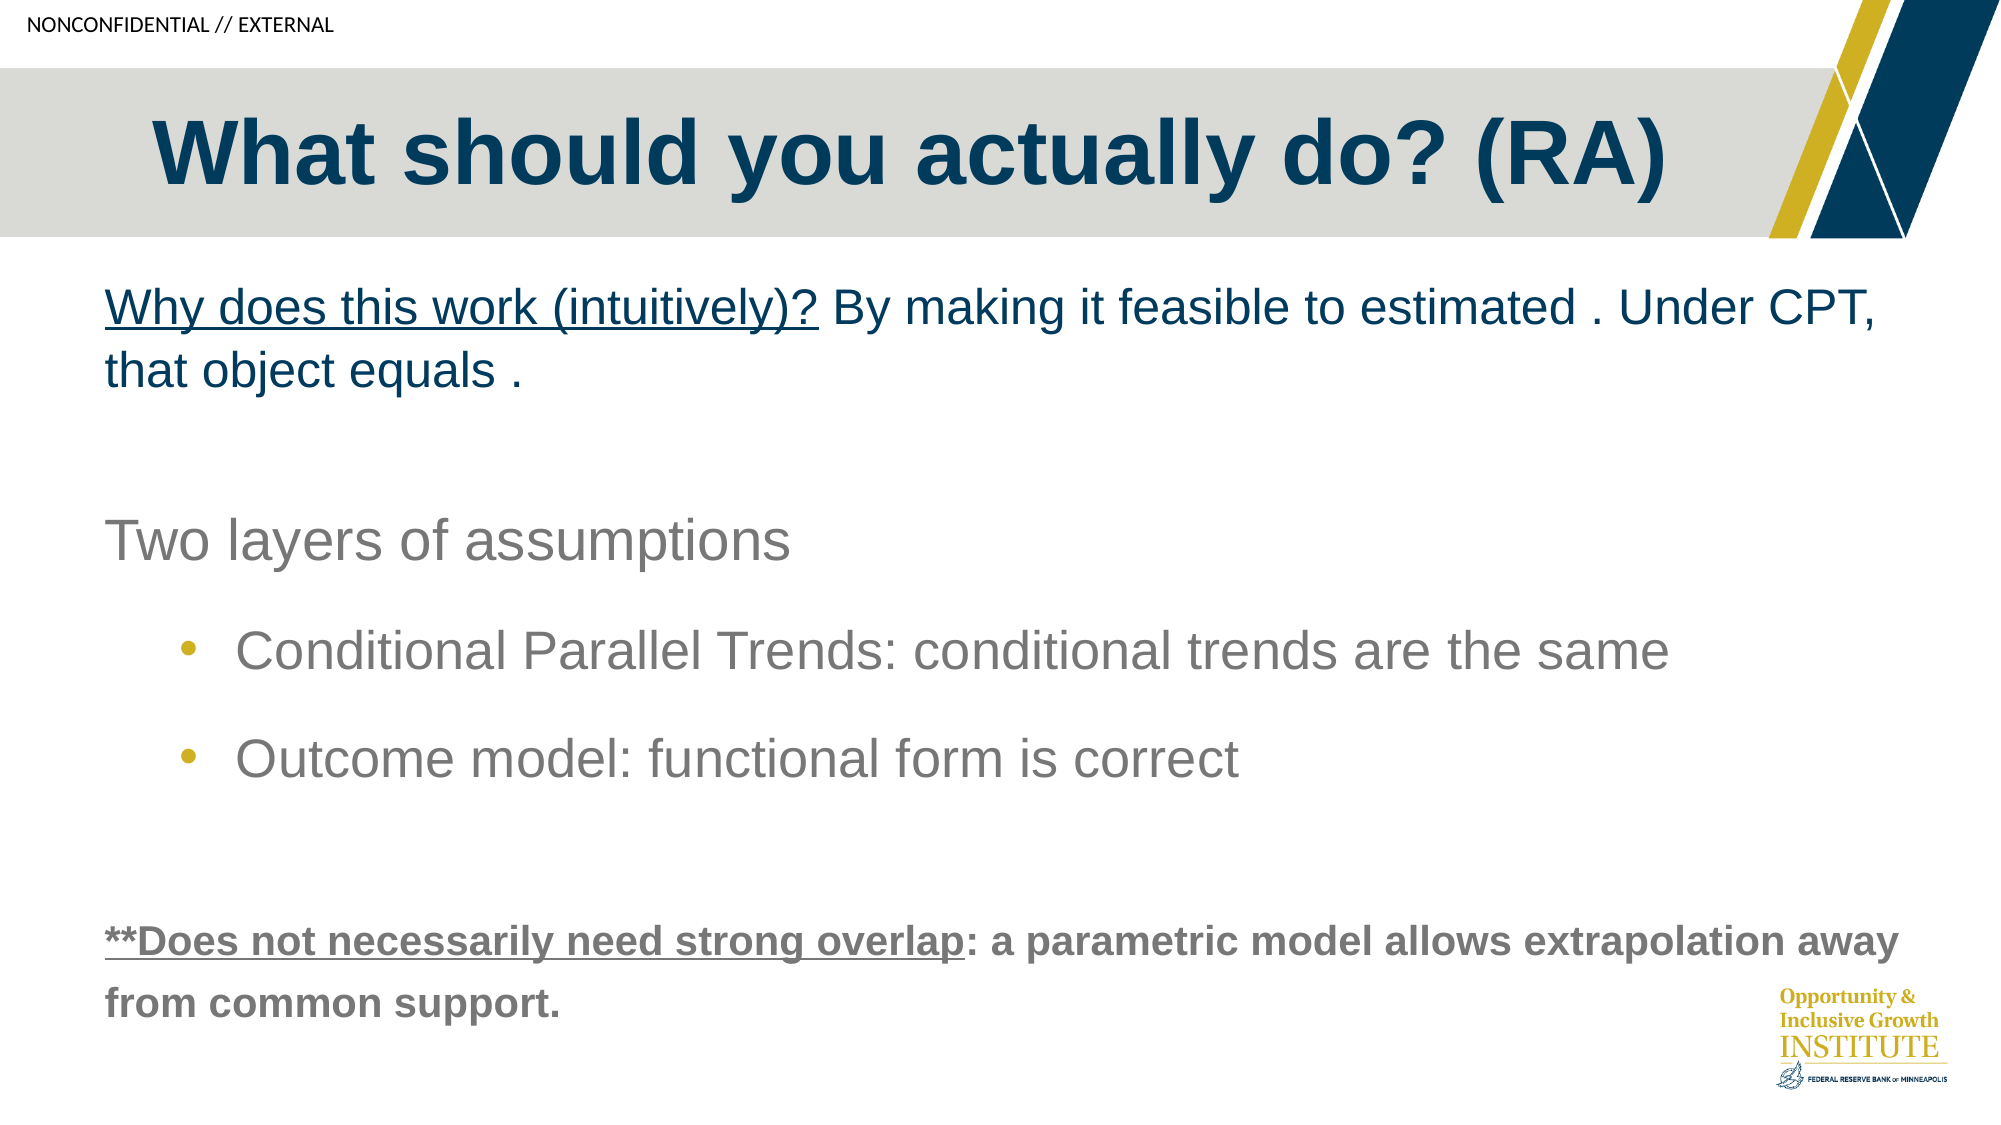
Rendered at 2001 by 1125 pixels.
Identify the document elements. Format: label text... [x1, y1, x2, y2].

title What should you actually do? (RA) [137, 70, 1863, 239]
picture [0, 0, 2001, 1125]
